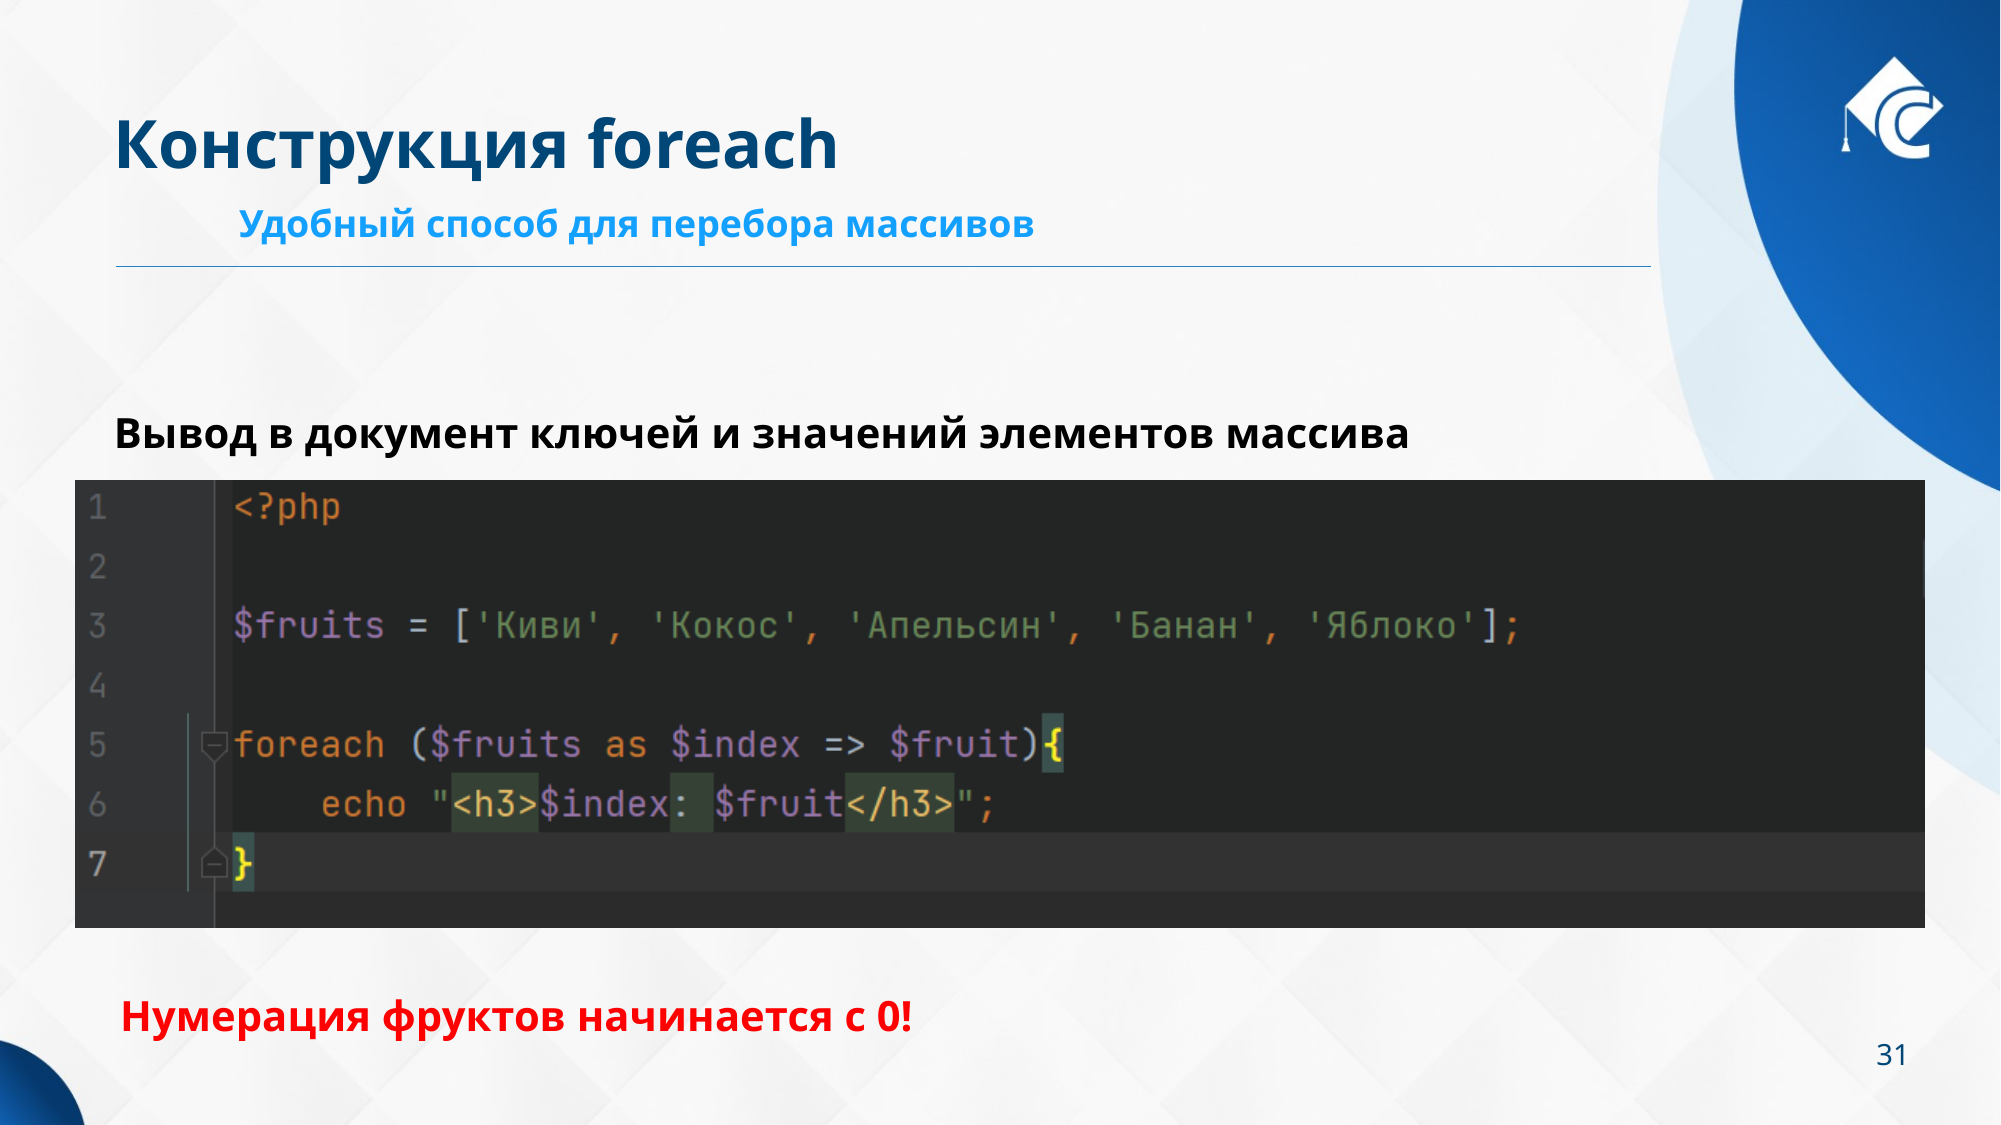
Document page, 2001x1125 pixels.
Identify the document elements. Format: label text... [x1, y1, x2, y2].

title Конструкция foreach [99, 88, 1635, 206]
picture [0, 0, 2001, 1125]
text_box Вывод в документ ключей и значений элементов массива [98, 404, 1656, 480]
text_box Нумерация фруктов начинается с 0! [105, 988, 1662, 1083]
text_box Удобный способ для перебора массивов [223, 197, 1168, 266]
slide_number 31 [1806, 1026, 1925, 1086]
